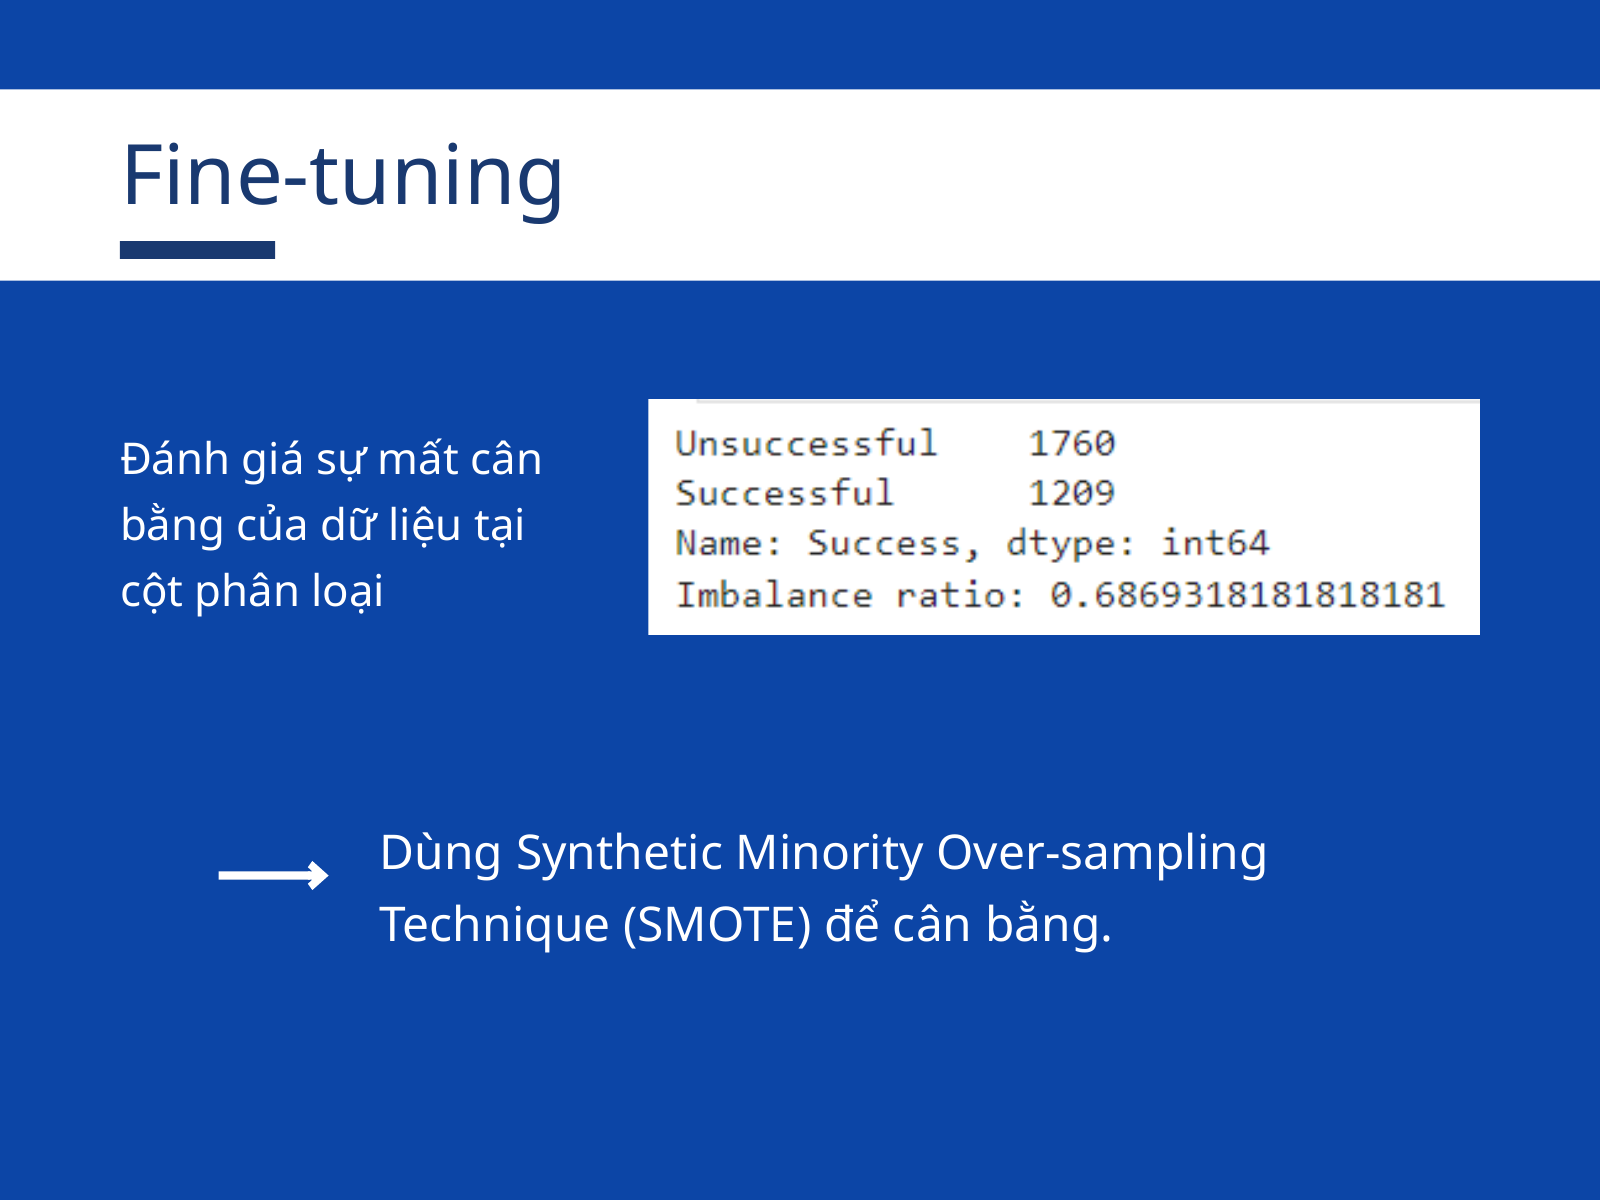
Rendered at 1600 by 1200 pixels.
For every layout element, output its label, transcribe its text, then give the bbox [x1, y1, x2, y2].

text_box [0, 280, 1600, 1200]
text_box Fine-tuning [119, 121, 1447, 222]
text_box [119, 241, 276, 259]
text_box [218, 815, 1382, 942]
text_box [0, 0, 1600, 90]
text_box Đánh giá sự mất cân bằng của dữ liệu tại cột phân loại [120, 418, 597, 615]
text_box [648, 399, 1480, 635]
